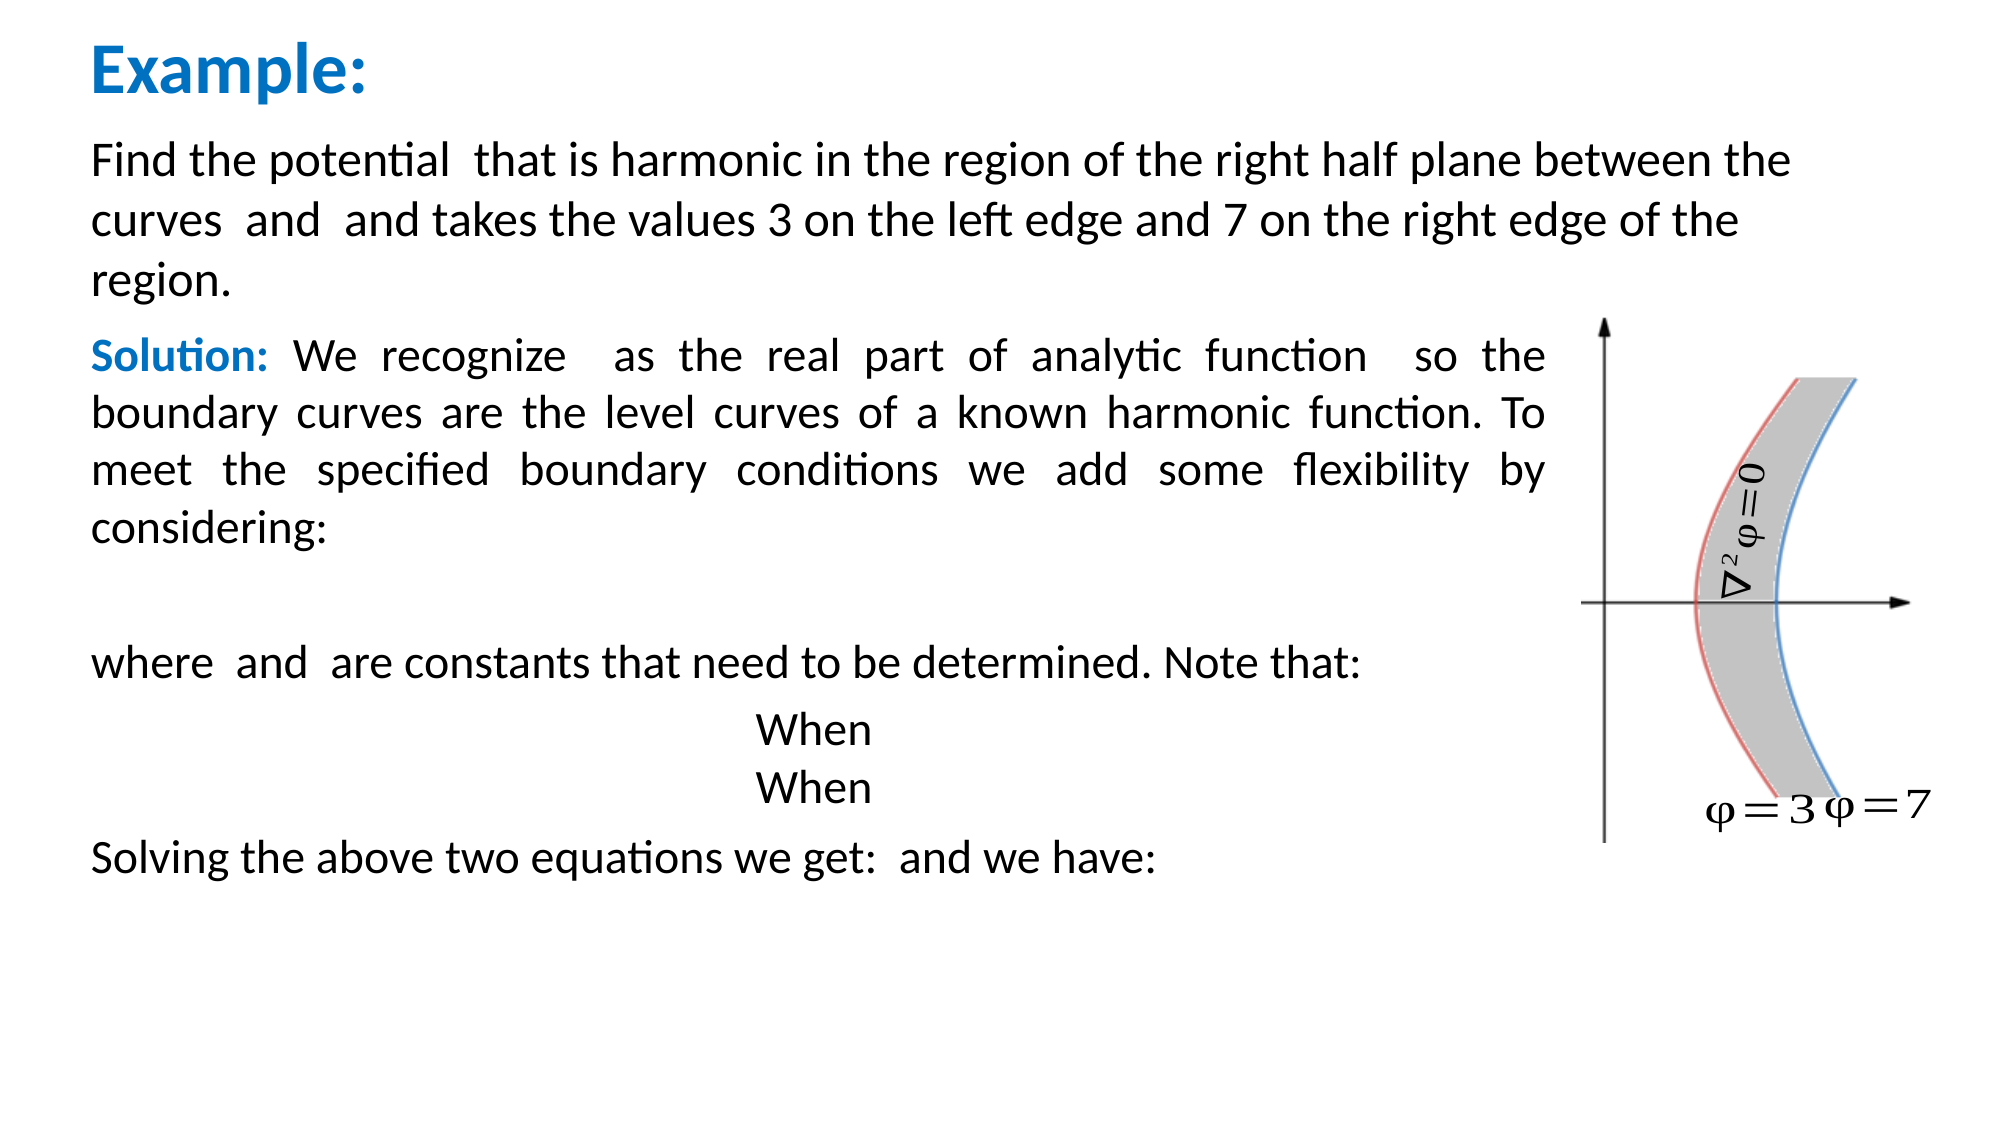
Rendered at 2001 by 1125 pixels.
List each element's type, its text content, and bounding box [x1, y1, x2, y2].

text_box Example: [76, 23, 1958, 134]
picture [1581, 315, 1913, 843]
